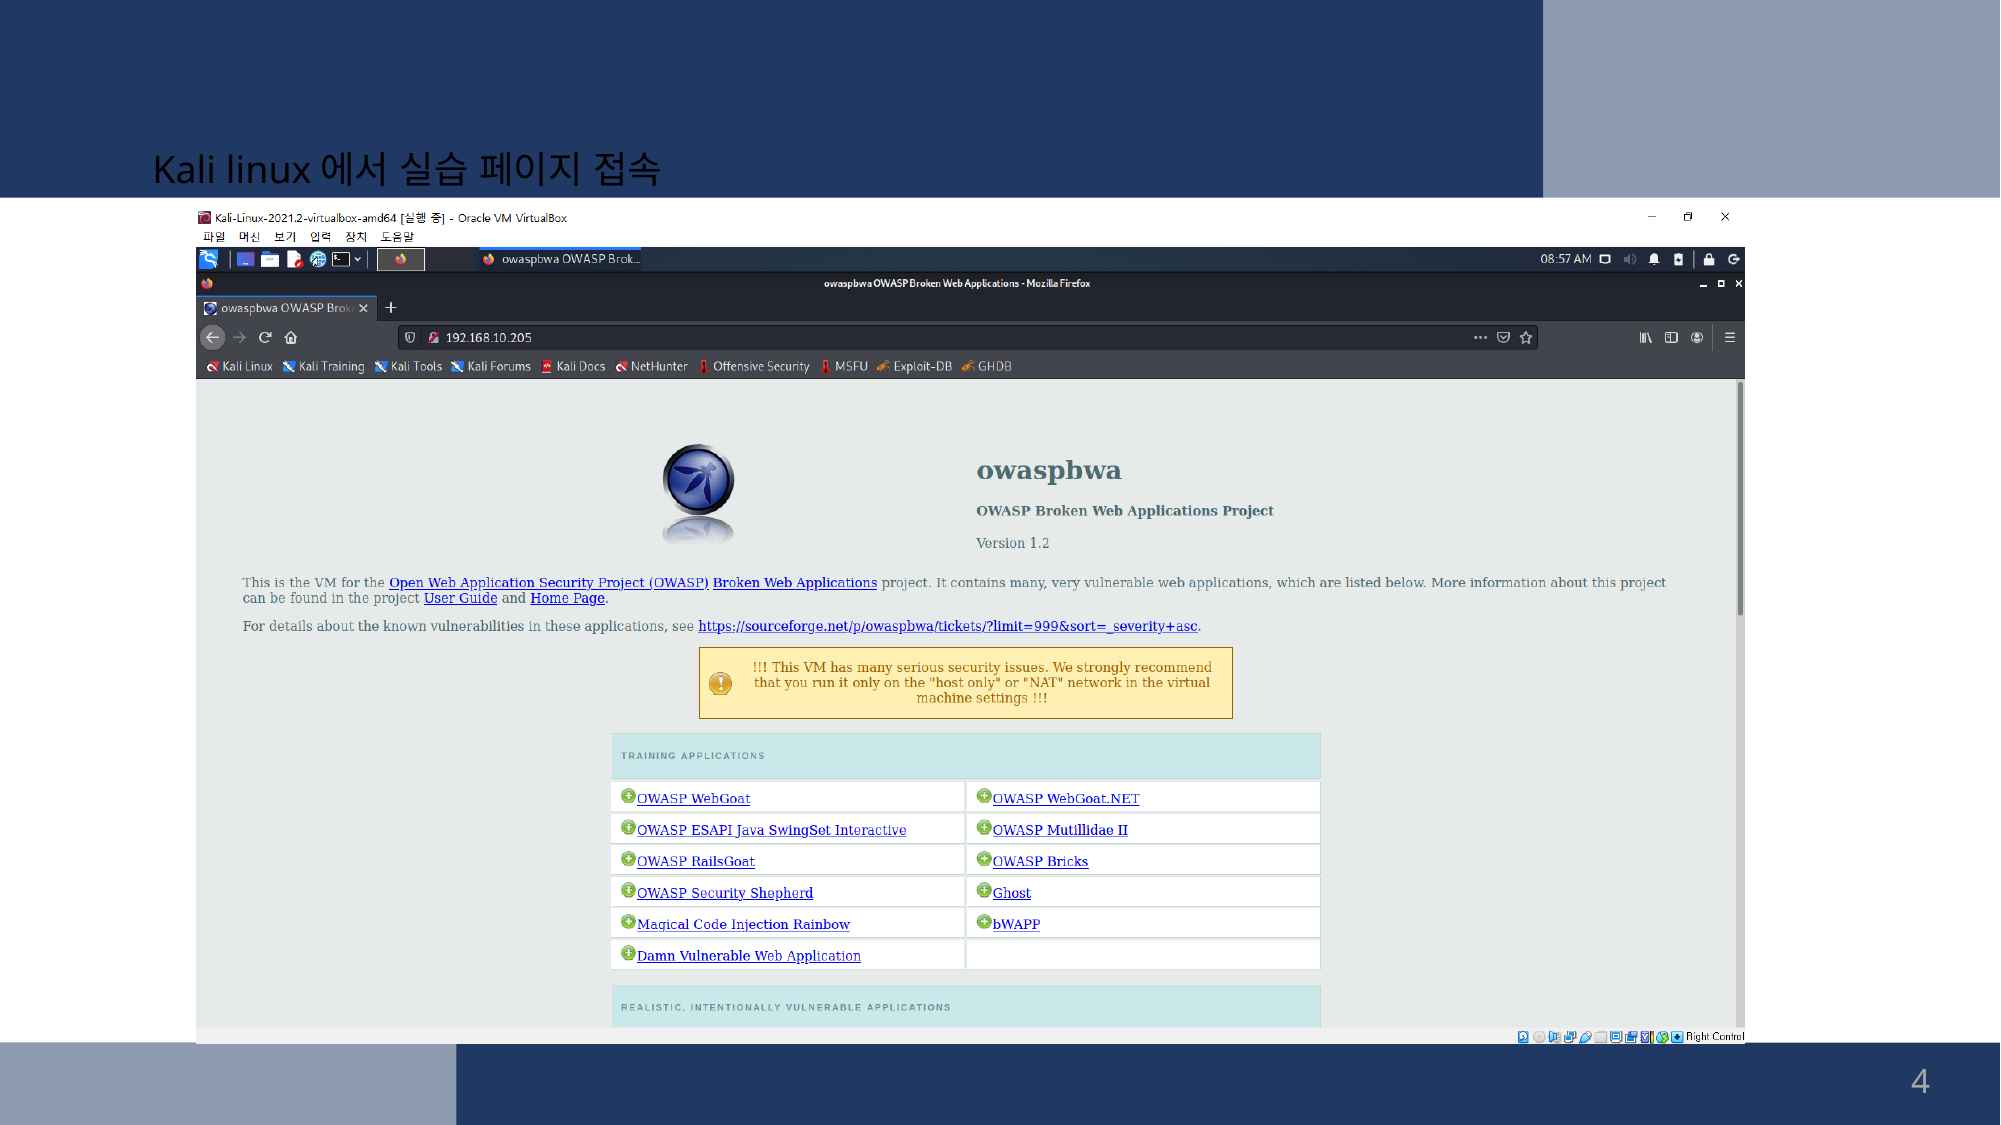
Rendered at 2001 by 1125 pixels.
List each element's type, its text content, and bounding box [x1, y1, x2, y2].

picture [196, 208, 1745, 1044]
slide_number 4 [1494, 1052, 1945, 1113]
title Kali linux에서 실습 페이지 접속 [137, 59, 1863, 278]
